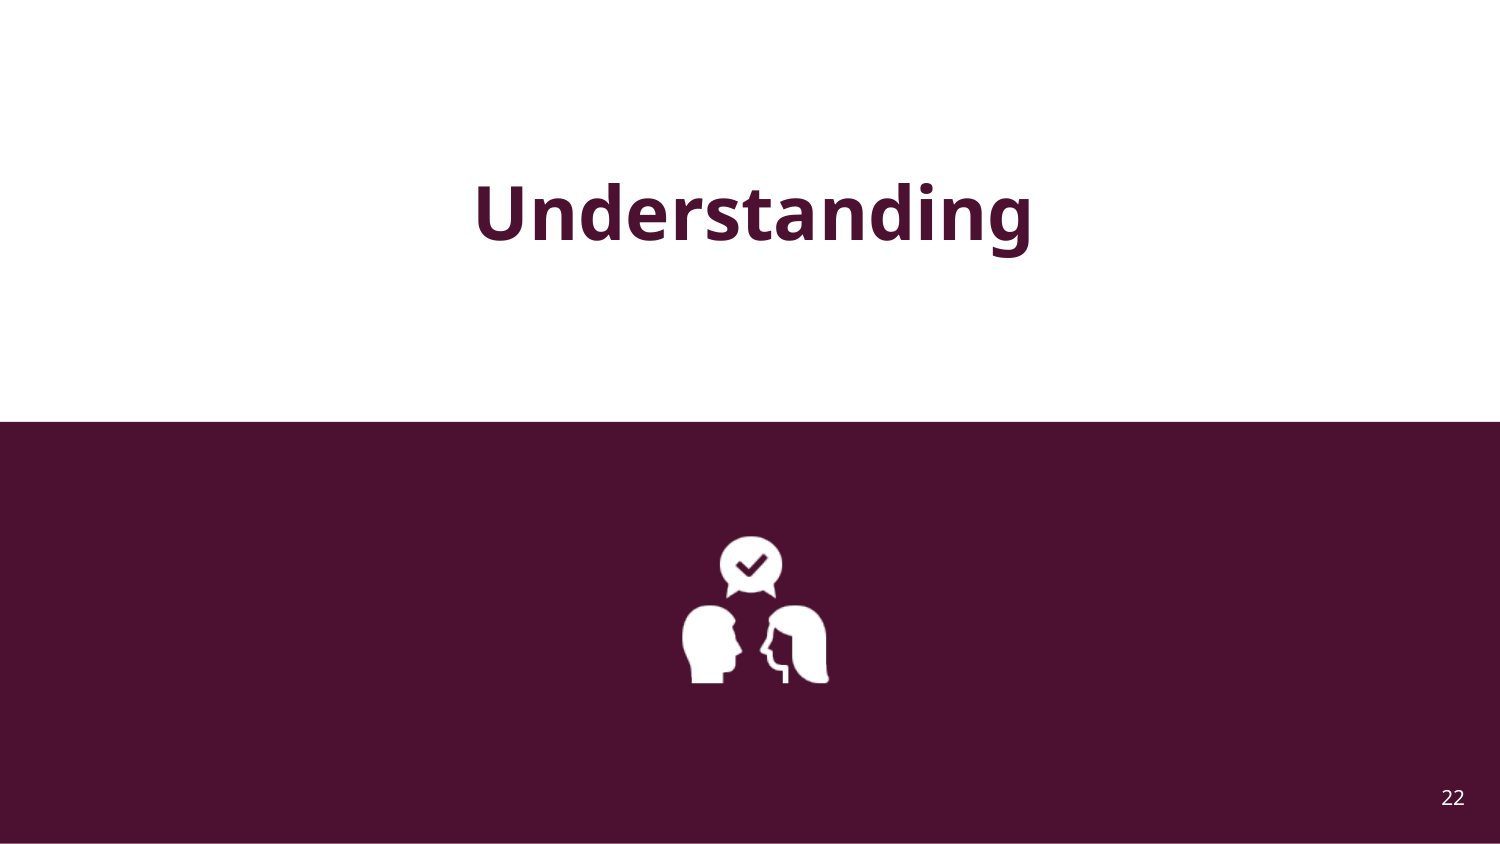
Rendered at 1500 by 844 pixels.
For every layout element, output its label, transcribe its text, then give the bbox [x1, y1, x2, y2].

picture [675, 530, 833, 688]
slide_number ‹#› [1389, 764, 1480, 830]
title Understanding [51, 133, 1458, 289]
